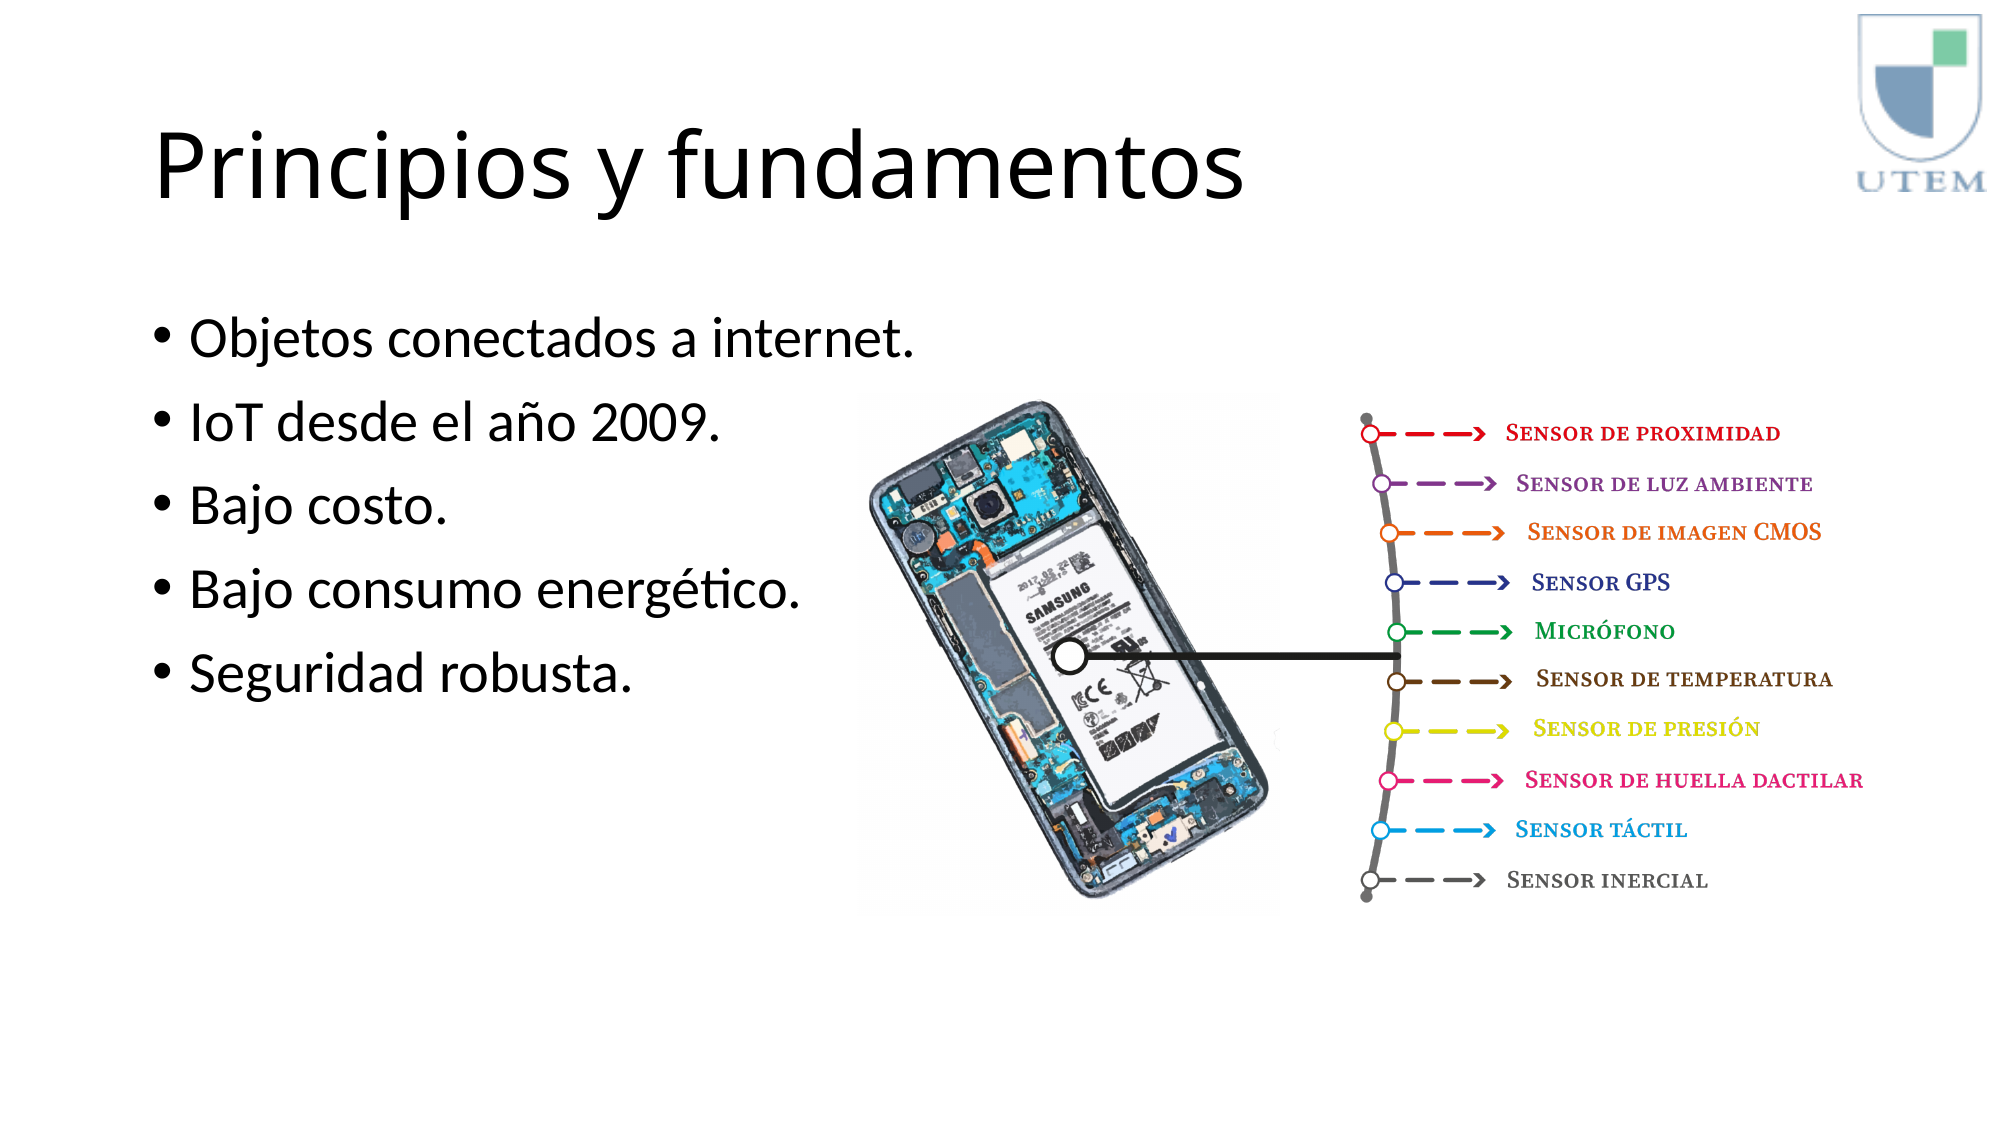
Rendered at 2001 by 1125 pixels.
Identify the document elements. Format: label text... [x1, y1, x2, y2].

picture [857, 393, 1863, 919]
title Principios y fundamentos [137, 59, 1863, 278]
list Objetos conectados a internet. IoT desde el año 2009. Bajo costo. Bajo consumo energético. Seguridad robusta. [137, 299, 1863, 1014]
picture [1854, 14, 1987, 192]
